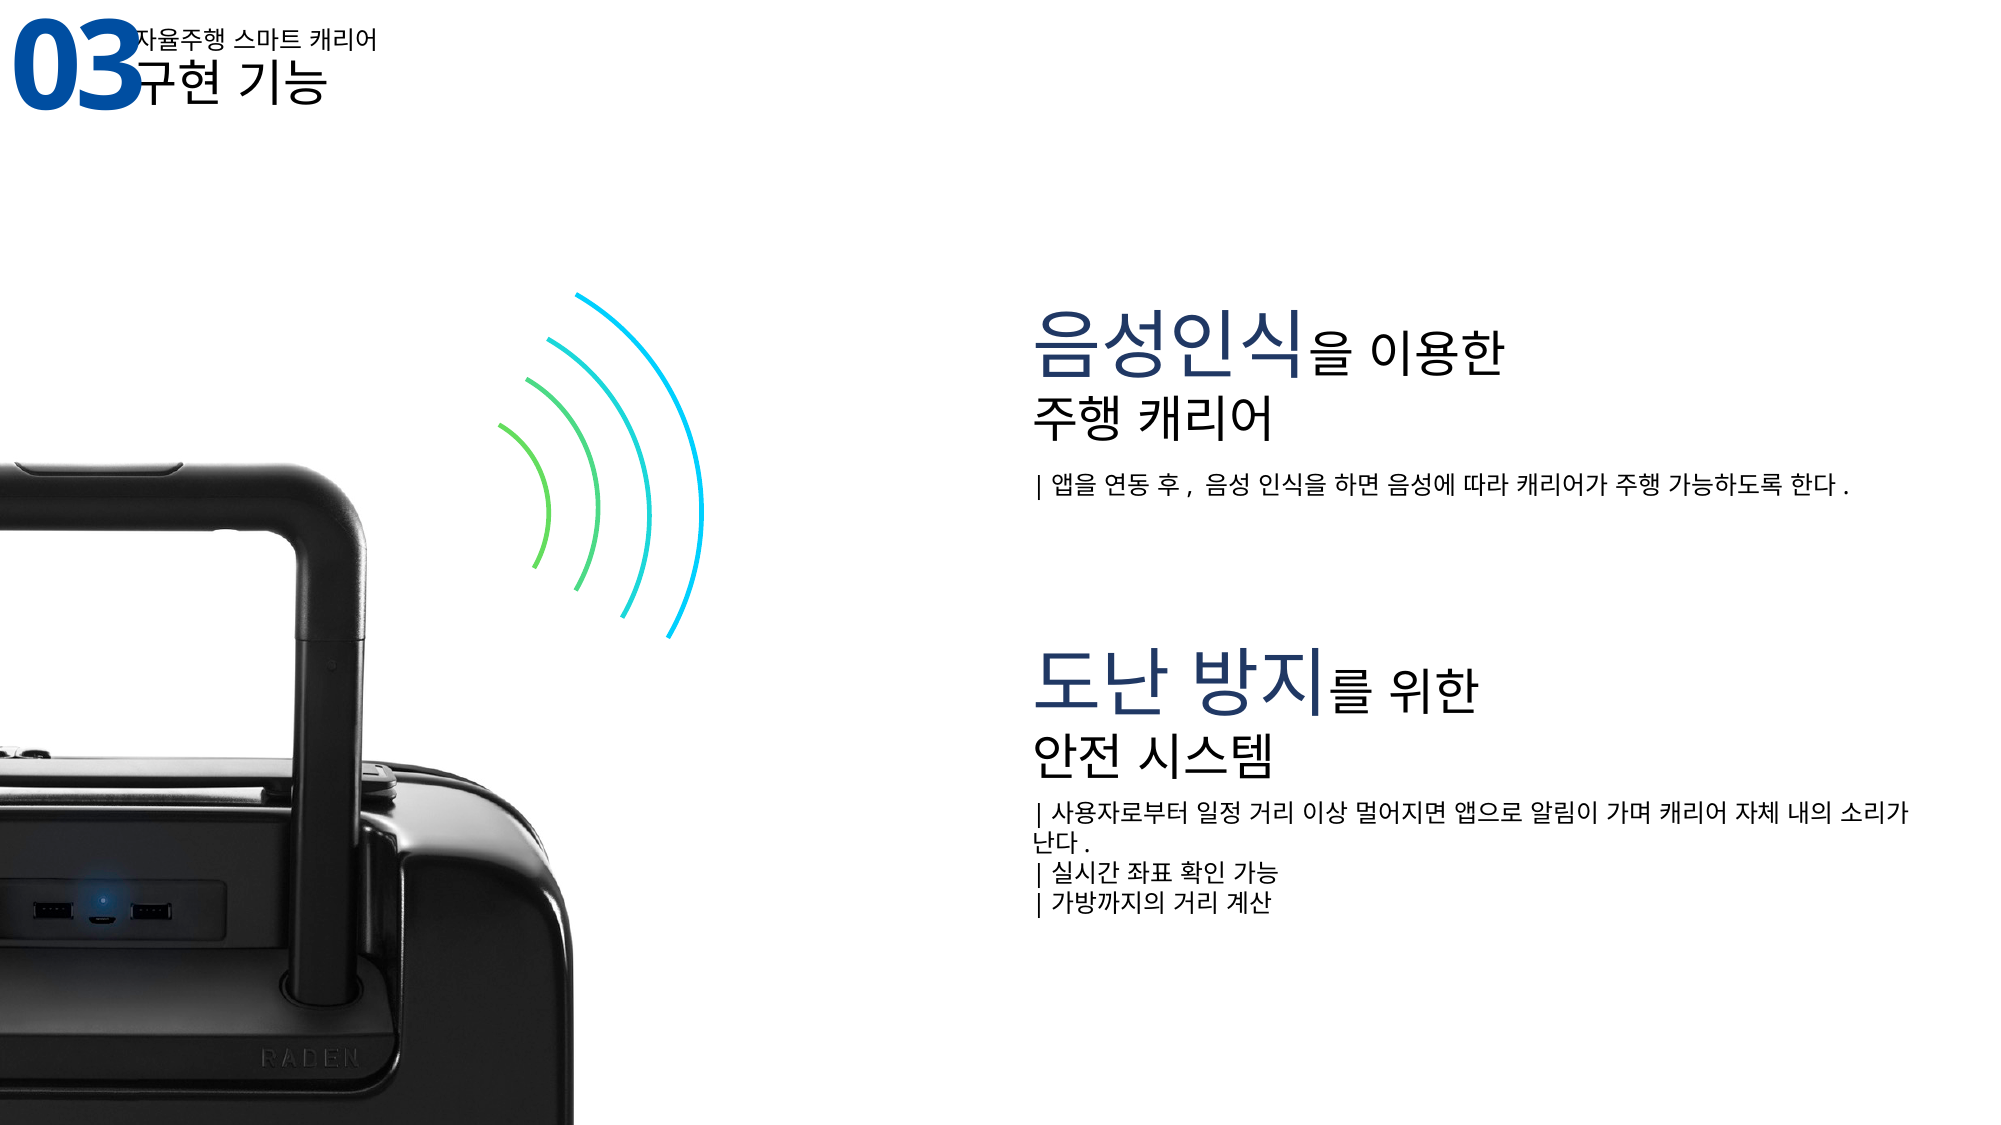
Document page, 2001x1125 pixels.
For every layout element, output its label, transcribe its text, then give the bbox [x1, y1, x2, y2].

text_box 음성인식을 이용한 주행 캐리어 [1017, 290, 1946, 456]
text_box |사용자로부터 일정 거리 이상 멀어지면 앱으로 알림이 가며 캐리어 자체 내의 소리가 난다. |실시간 좌표 확인 가능 |가방까지의 거리 계산 [1017, 790, 1946, 925]
text_box [506, 293, 683, 414]
picture [0, 414, 704, 1125]
text_box 구현 기능 [179, 70, 355, 116]
text_box |앱을 연동 후, 음성 인식을 하면 음성에 따라 캐리어가 주행 가능하도록 한다. [1017, 462, 1946, 508]
text_box 자율주행 스마트 캐리어 [179, 30, 419, 60]
text_box 03 [0, 0, 179, 142]
text_box 도난 방지를 위한 안전 시스템 [1017, 627, 1946, 790]
